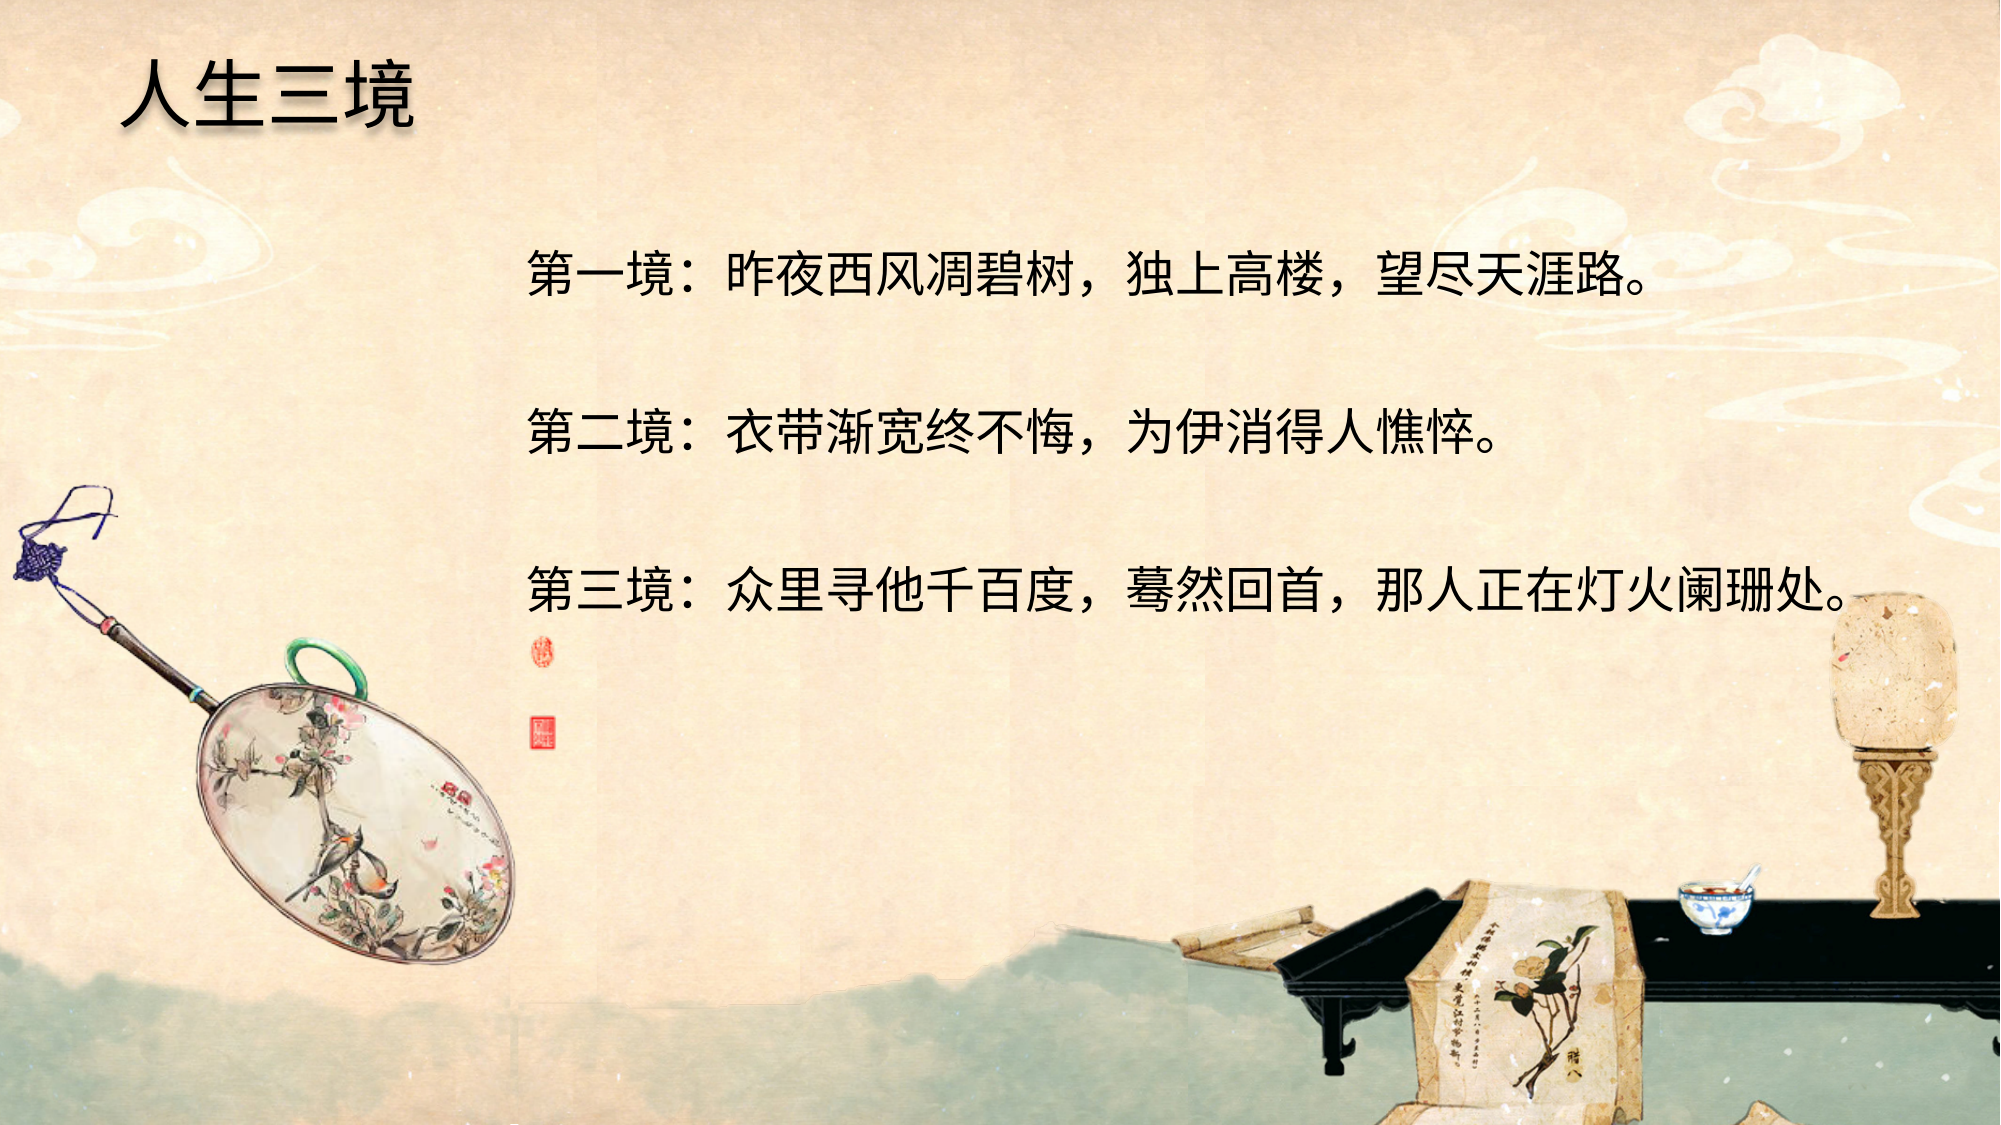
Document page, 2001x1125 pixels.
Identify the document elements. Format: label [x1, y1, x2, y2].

text_box [0, 0, 2000, 1125]
picture [0, 3, 577, 1125]
